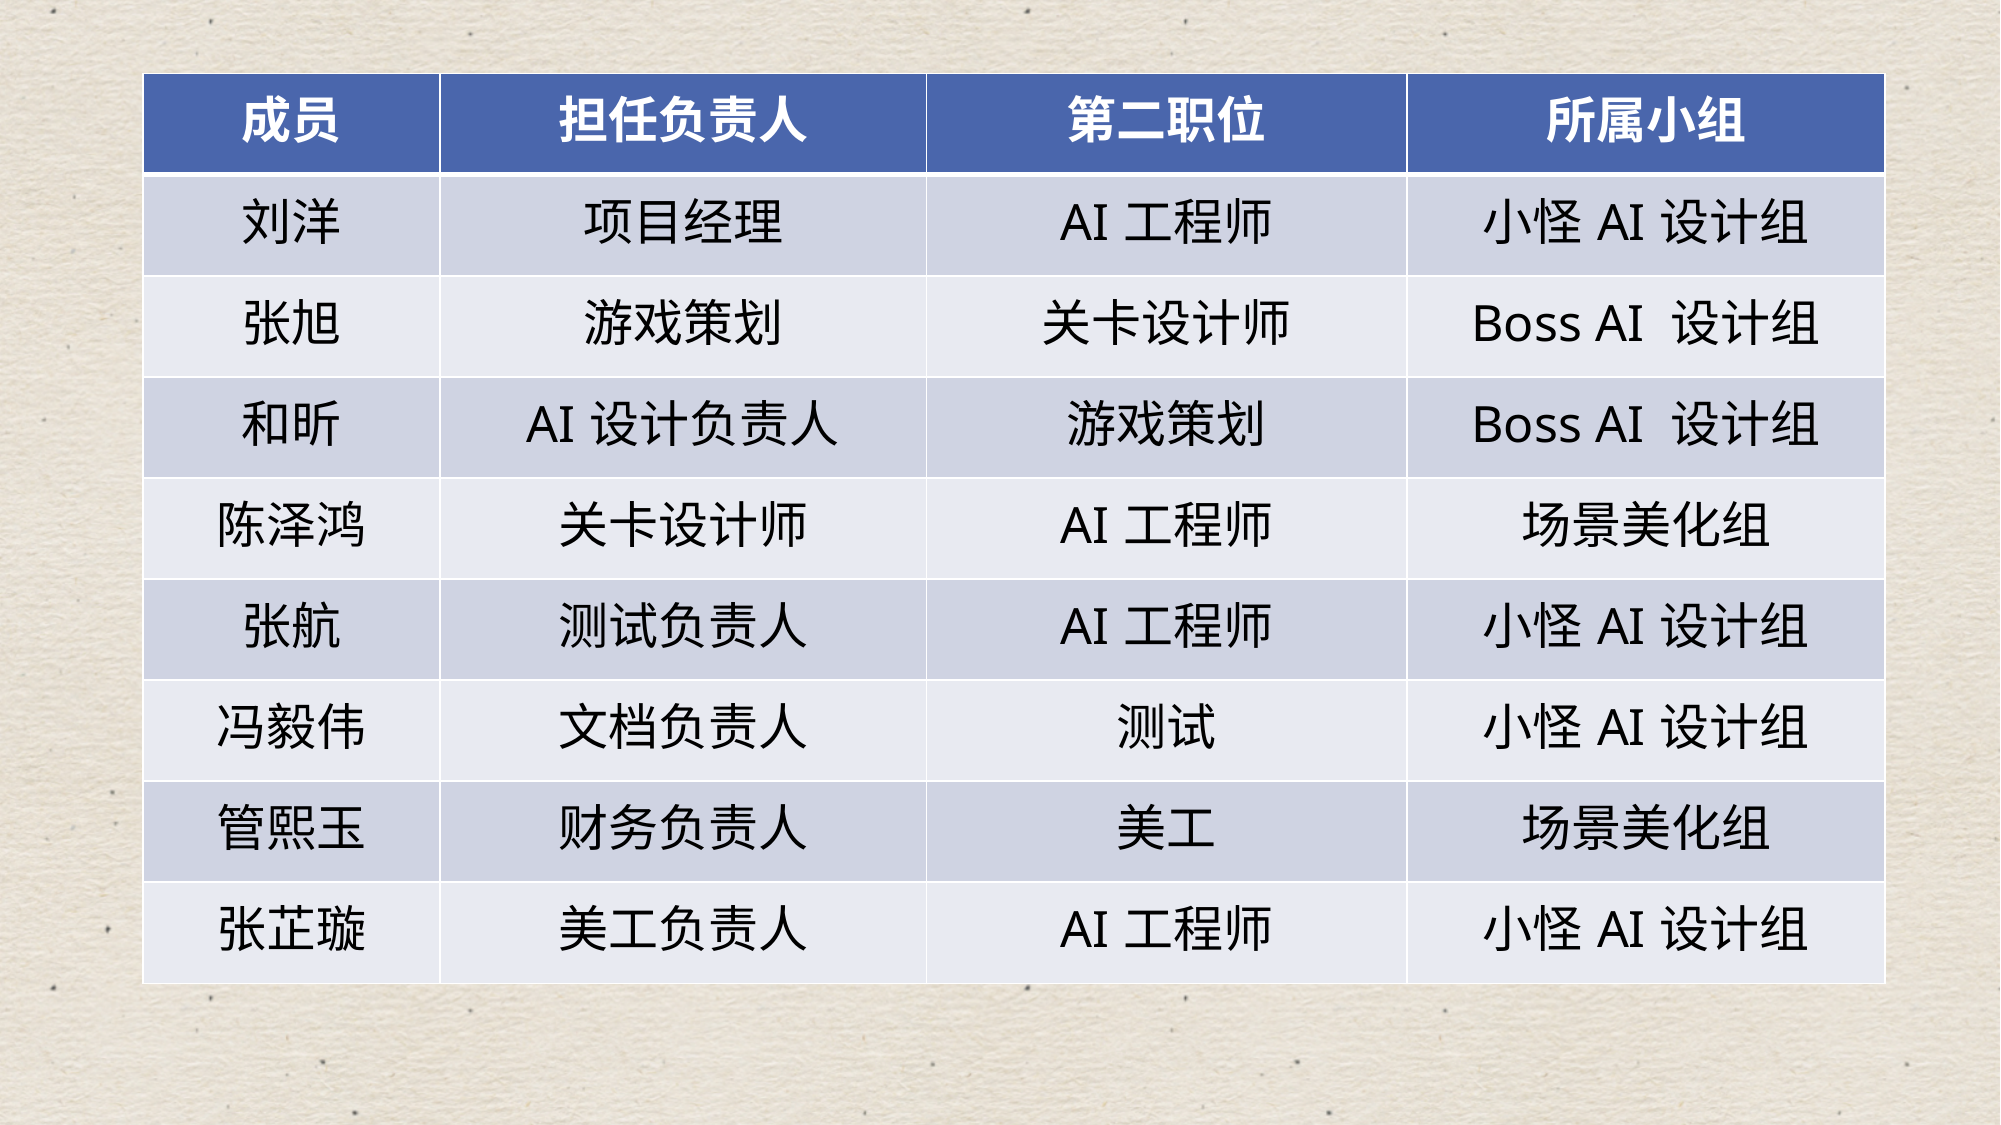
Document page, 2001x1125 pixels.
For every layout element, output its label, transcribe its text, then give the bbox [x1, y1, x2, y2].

table_cell 关卡设计师 [441, 479, 926, 578]
table_cell 陈泽鸿 [144, 479, 439, 578]
table_cell 项目经理 [441, 177, 926, 275]
table_cell 张旭 [144, 277, 439, 376]
table_cell 关卡设计师 [927, 277, 1406, 376]
table_cell 小怪AI设计组 [1408, 883, 1884, 983]
table_header 担任负责人 [441, 74, 926, 172]
table_cell 测试负责人 [441, 580, 926, 679]
table_cell AI工程师 [927, 580, 1406, 679]
table_cell AI工程师 [927, 177, 1406, 275]
table_cell 张航 [144, 580, 439, 679]
picture [0, 0, 2000, 1125]
table_cell Boss AI 设计组 [1408, 277, 1884, 376]
table_cell AI工程师 [927, 883, 1406, 983]
table_cell 小怪AI设计组 [1408, 580, 1884, 679]
table_cell 刘洋 [144, 177, 439, 275]
table_cell 场景美化组 [1408, 782, 1884, 881]
table_cell 游戏策划 [441, 277, 926, 376]
table_cell AI设计负责人 [441, 378, 926, 477]
table_cell 美工 [927, 782, 1406, 881]
table_cell 测试 [927, 681, 1406, 780]
table_cell 文档负责人 [441, 681, 926, 780]
table_header 所属小组 [1408, 74, 1884, 172]
table_cell AI工程师 [927, 479, 1406, 578]
table_cell 小怪AI设计组 [1408, 177, 1884, 275]
table_cell 张芷璇 [144, 883, 439, 983]
table_cell 小怪AI设计组 [1408, 681, 1884, 780]
table_cell 场景美化组 [1408, 479, 1884, 578]
table_header 第二职位 [927, 74, 1406, 172]
table_cell 财务负责人 [441, 782, 926, 881]
table_cell 游戏策划 [927, 378, 1406, 477]
table_header 成员 [144, 74, 439, 172]
table_cell 美工负责人 [441, 883, 926, 983]
table_cell Boss AI 设计组 [1408, 378, 1884, 477]
table_cell 冯毅伟 [144, 681, 439, 780]
table_cell 和昕 [144, 378, 439, 477]
table_cell 管熙玉 [144, 782, 439, 881]
